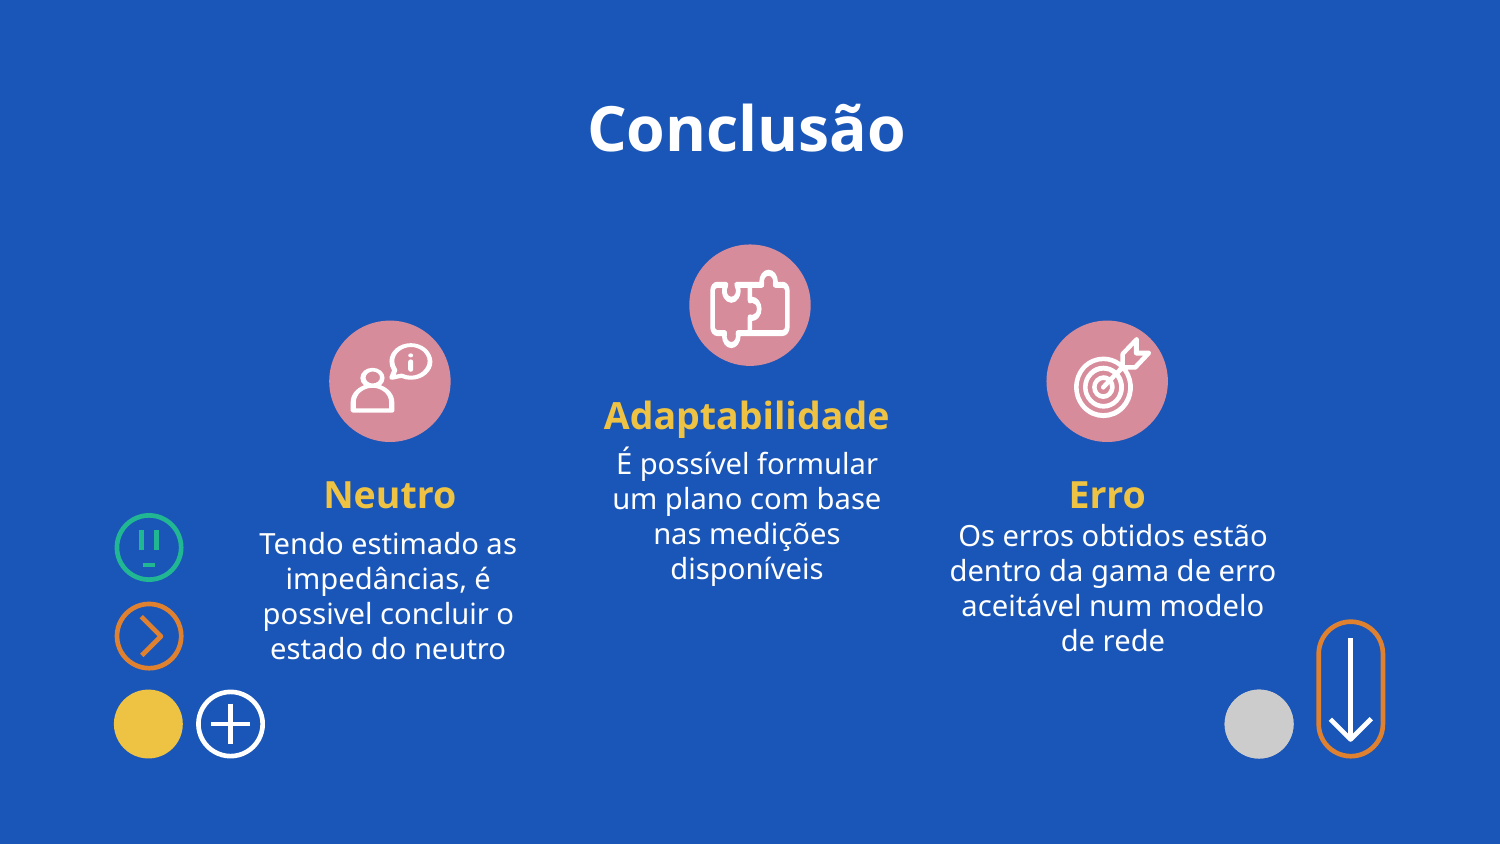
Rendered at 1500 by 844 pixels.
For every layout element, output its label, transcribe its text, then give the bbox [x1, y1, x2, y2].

title Conclusão [113, 87, 1380, 166]
text_box [1074, 337, 1151, 419]
subtitle É possível formular um plano com base nas medições disponíveis [595, 460, 899, 571]
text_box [350, 342, 433, 413]
title Erro [955, 464, 1259, 523]
title Neutro [238, 464, 542, 523]
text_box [198, 691, 263, 757]
text_box [710, 269, 790, 349]
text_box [116, 603, 182, 669]
text_box [331, 322, 437, 440]
text_box [1048, 322, 1166, 440]
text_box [116, 515, 182, 580]
text_box [691, 246, 809, 364]
subtitle Os erros obtidos estão dentro da gama de erro aceitável num modelo de rede [945, 531, 1281, 643]
title Adaptabilidade [589, 385, 904, 444]
subtitle Tendo estimado as impedâncias, é possivel concluir o estado do neutro [228, 540, 549, 651]
text_box [437, 348, 449, 416]
text_box [1226, 691, 1292, 757]
